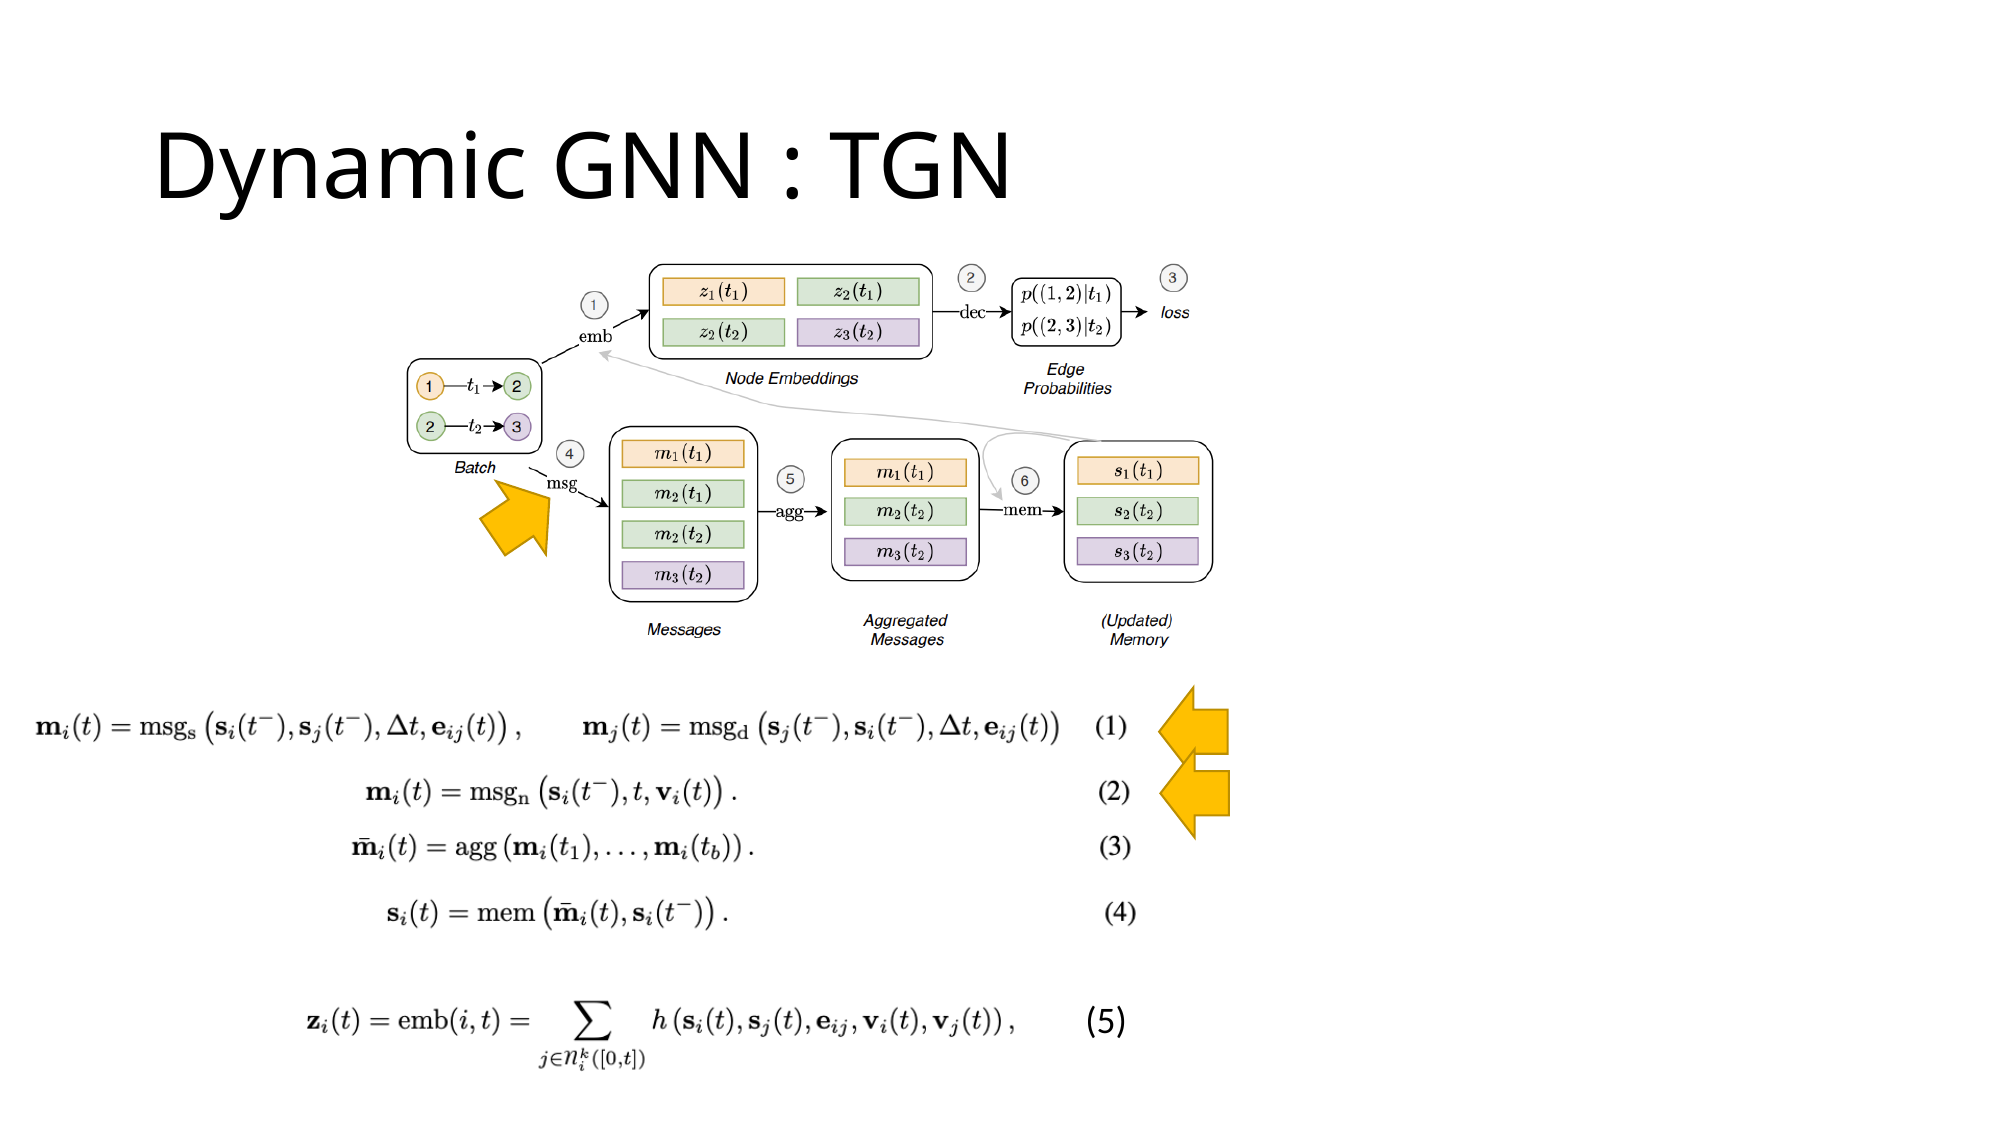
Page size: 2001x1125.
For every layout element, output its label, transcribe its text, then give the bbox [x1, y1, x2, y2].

text_box [1159, 746, 1230, 841]
text_box (5) [1070, 988, 1142, 1048]
picture [18, 704, 1142, 759]
title Dynamic GNN : TGN [137, 59, 1863, 278]
picture [346, 217, 1271, 656]
picture [365, 884, 1143, 941]
picture [333, 766, 1143, 875]
picture [282, 995, 1026, 1077]
text_box [1157, 684, 1229, 763]
